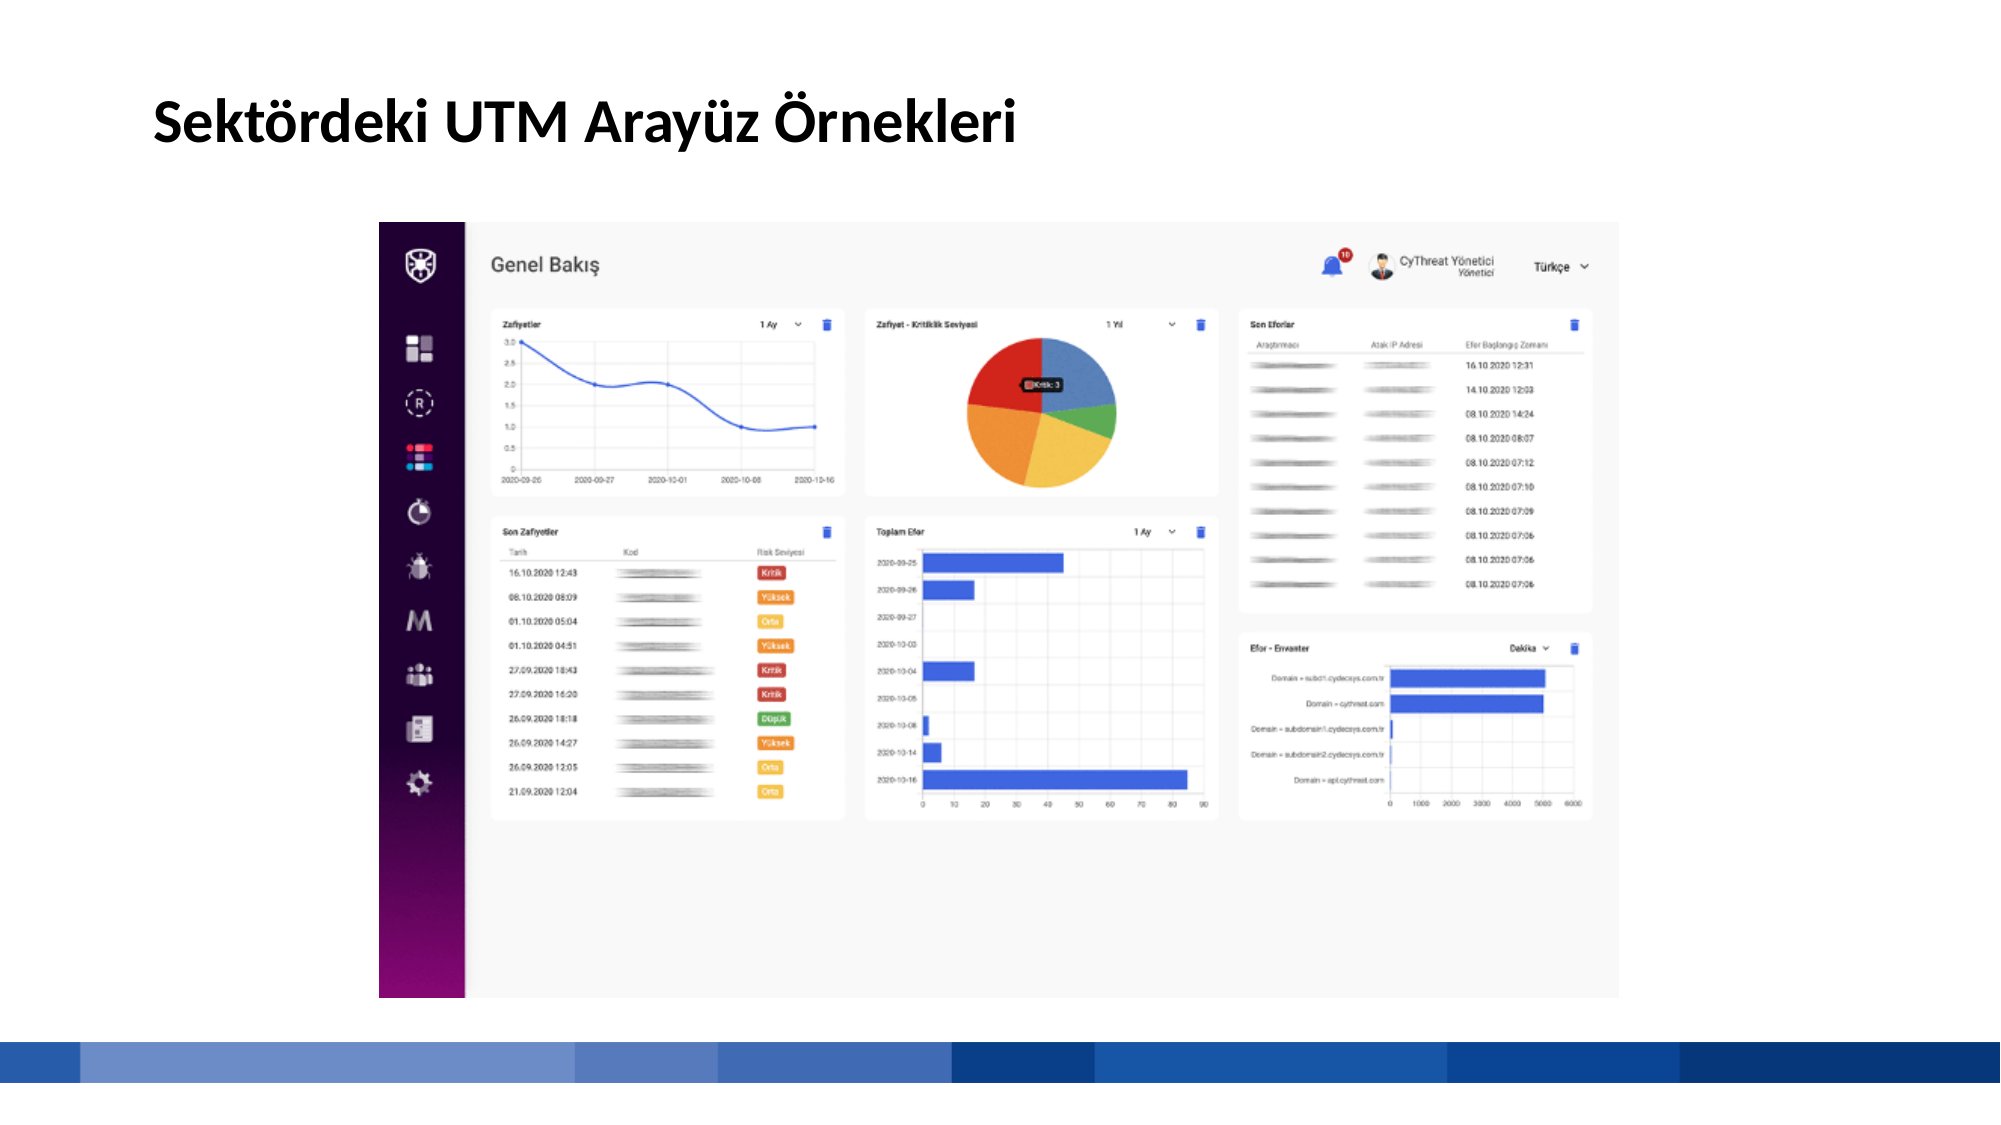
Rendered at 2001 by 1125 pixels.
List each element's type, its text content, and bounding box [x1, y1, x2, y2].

title Sektördeki UTM Arayüz Örnekleri [138, 68, 1864, 177]
picture [0, 1042, 2000, 1083]
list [379, 222, 1619, 998]
